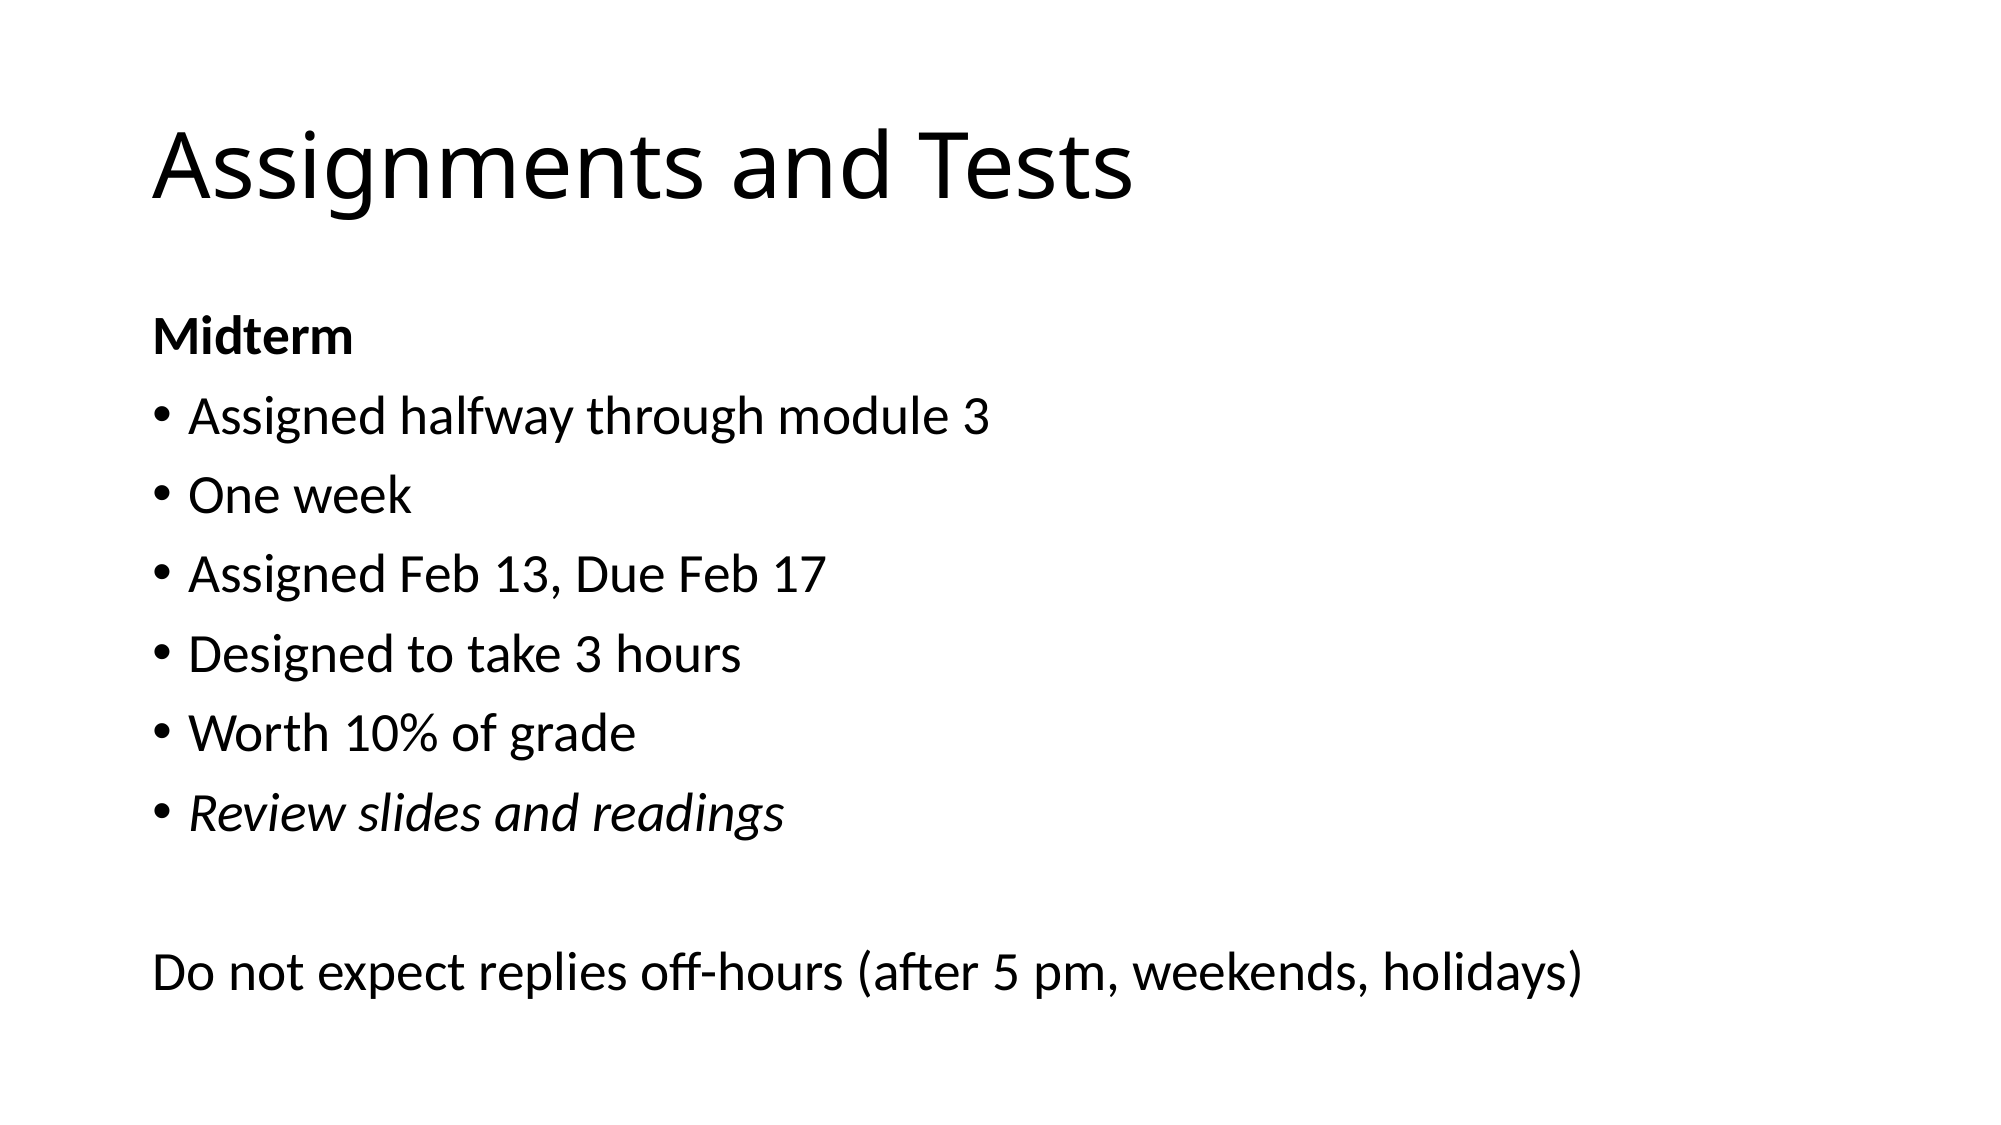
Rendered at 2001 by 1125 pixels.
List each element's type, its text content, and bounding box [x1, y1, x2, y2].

list Midterm Assigned halfway through module 3 One week Assigned Feb 13, Due Feb 17 Designed to take 3 hours Worth 10% of grade Review slides and readings Do not expect replies off-hours (after 5 pm, weekends, holidays) [137, 299, 1863, 1014]
title Assignments and Tests [137, 59, 1863, 278]
